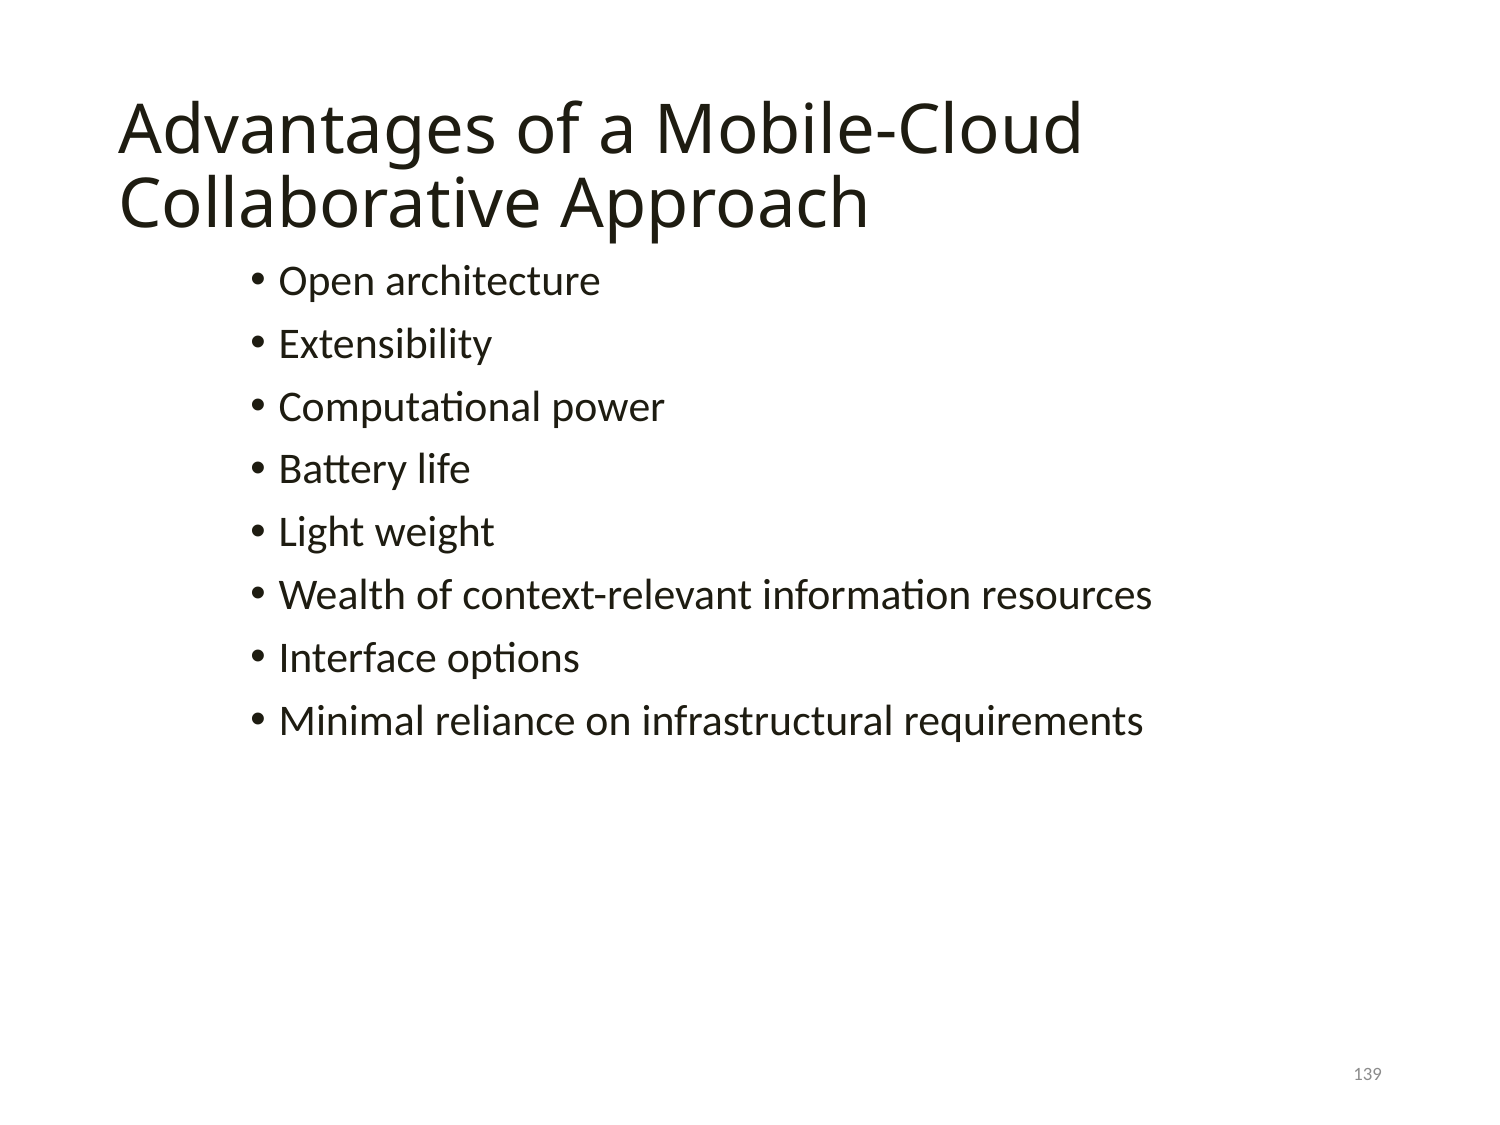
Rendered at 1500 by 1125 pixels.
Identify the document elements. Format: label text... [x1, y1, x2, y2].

title Advantages of a Mobile-Cloud Collaborative Approach [103, 59, 1397, 278]
list Open architecture Extensibility Computational power Battery life Light weight Wealth of context-relevant information resources Interface options Minimal reliance on infrastructural requirements [235, 249, 1466, 1038]
slide_number 139 [1059, 1042, 1397, 1103]
